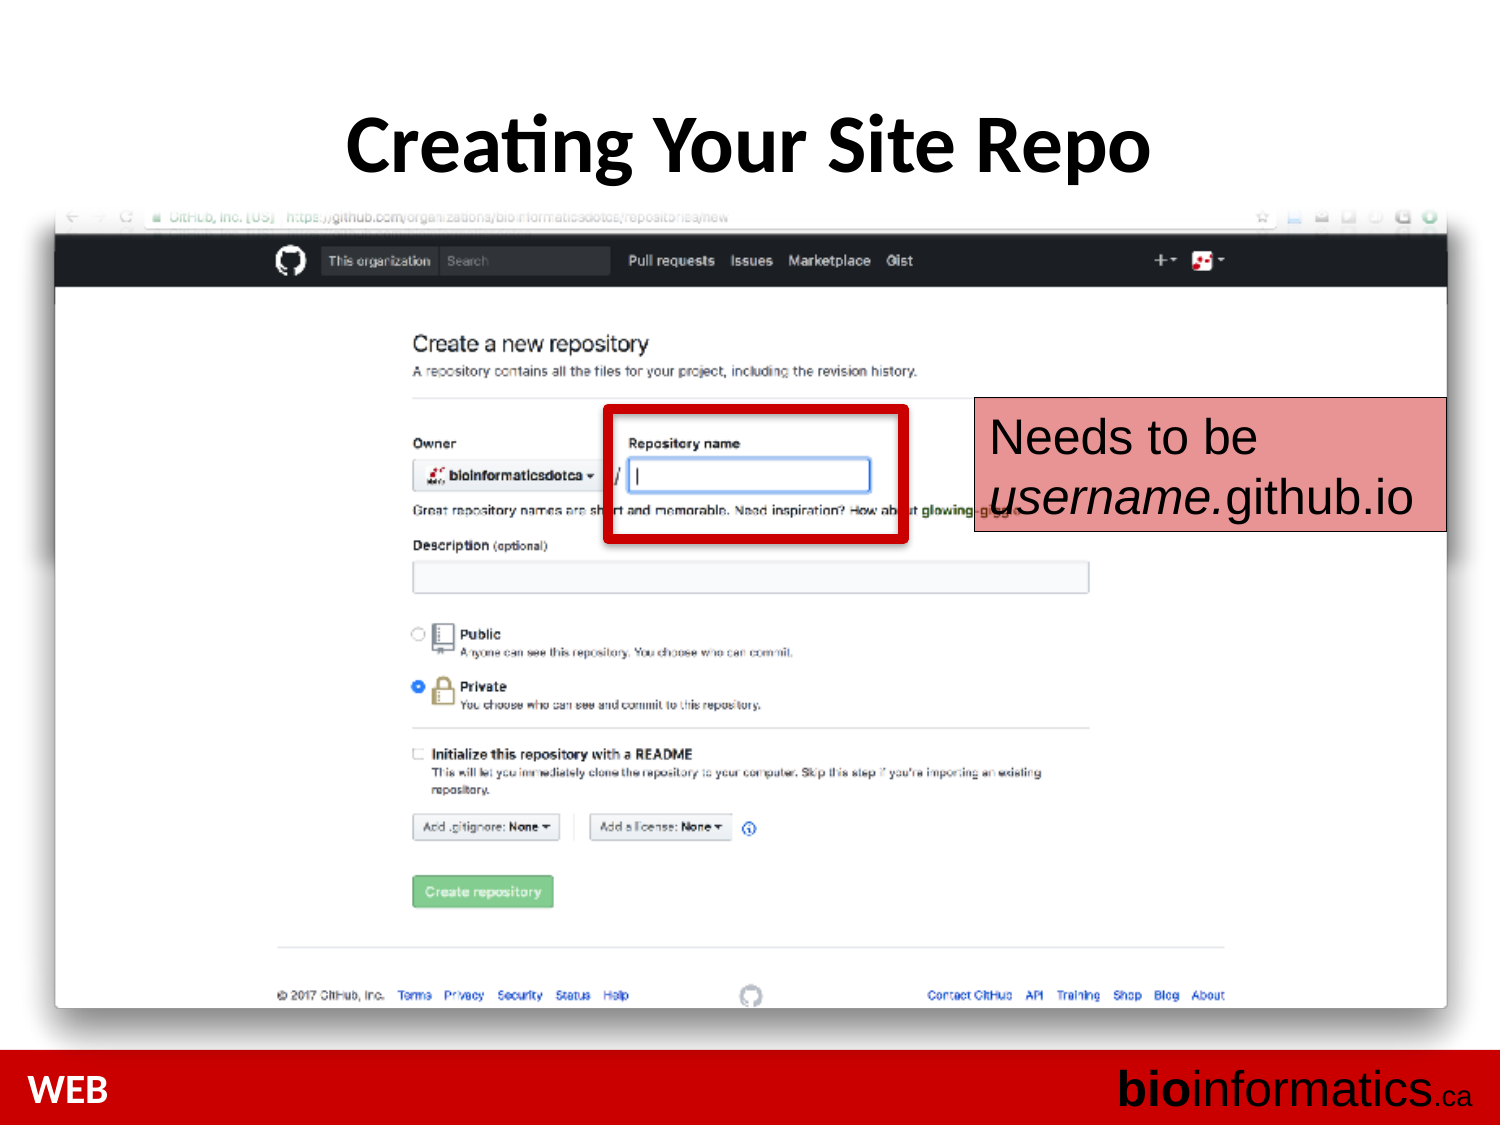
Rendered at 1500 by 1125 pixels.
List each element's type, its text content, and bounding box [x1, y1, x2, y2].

picture [0, 206, 1500, 1085]
title Creating Your Site Repo [24, 45, 1475, 204]
